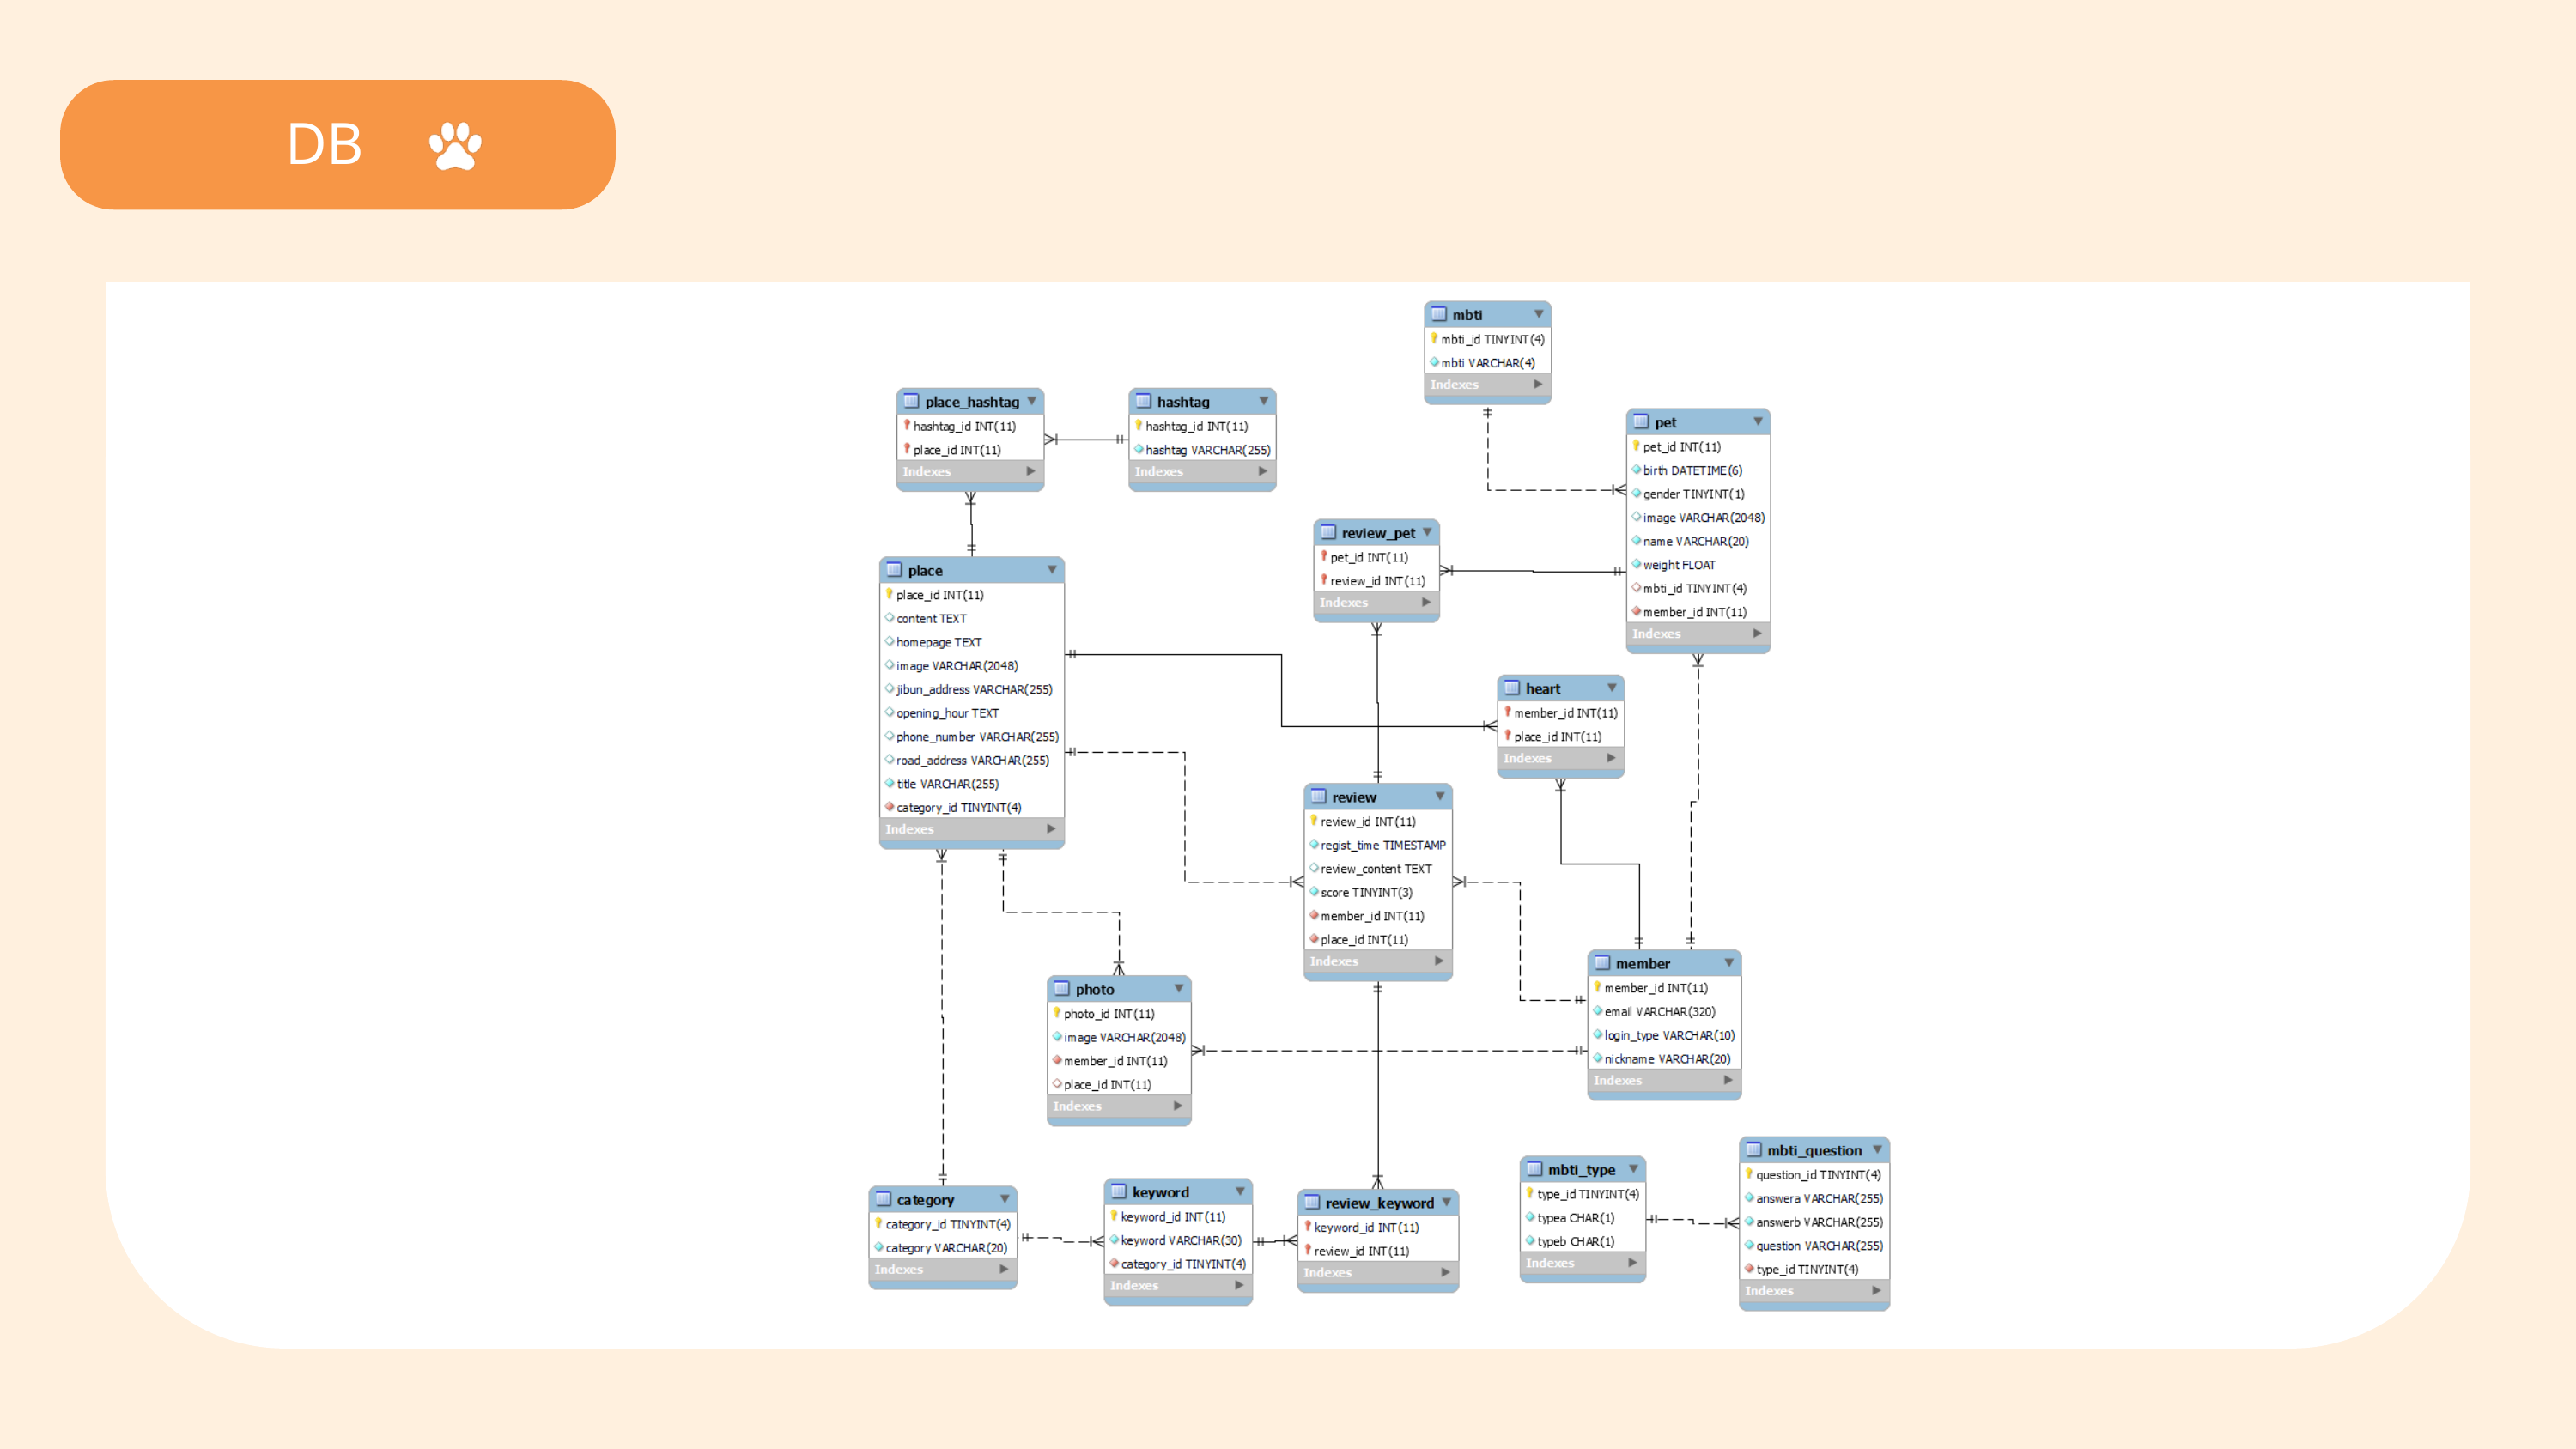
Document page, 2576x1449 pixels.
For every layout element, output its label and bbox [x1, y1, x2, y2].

text_box [59, 79, 617, 210]
picture [858, 289, 1900, 1321]
text_box [106, 283, 2470, 1347]
